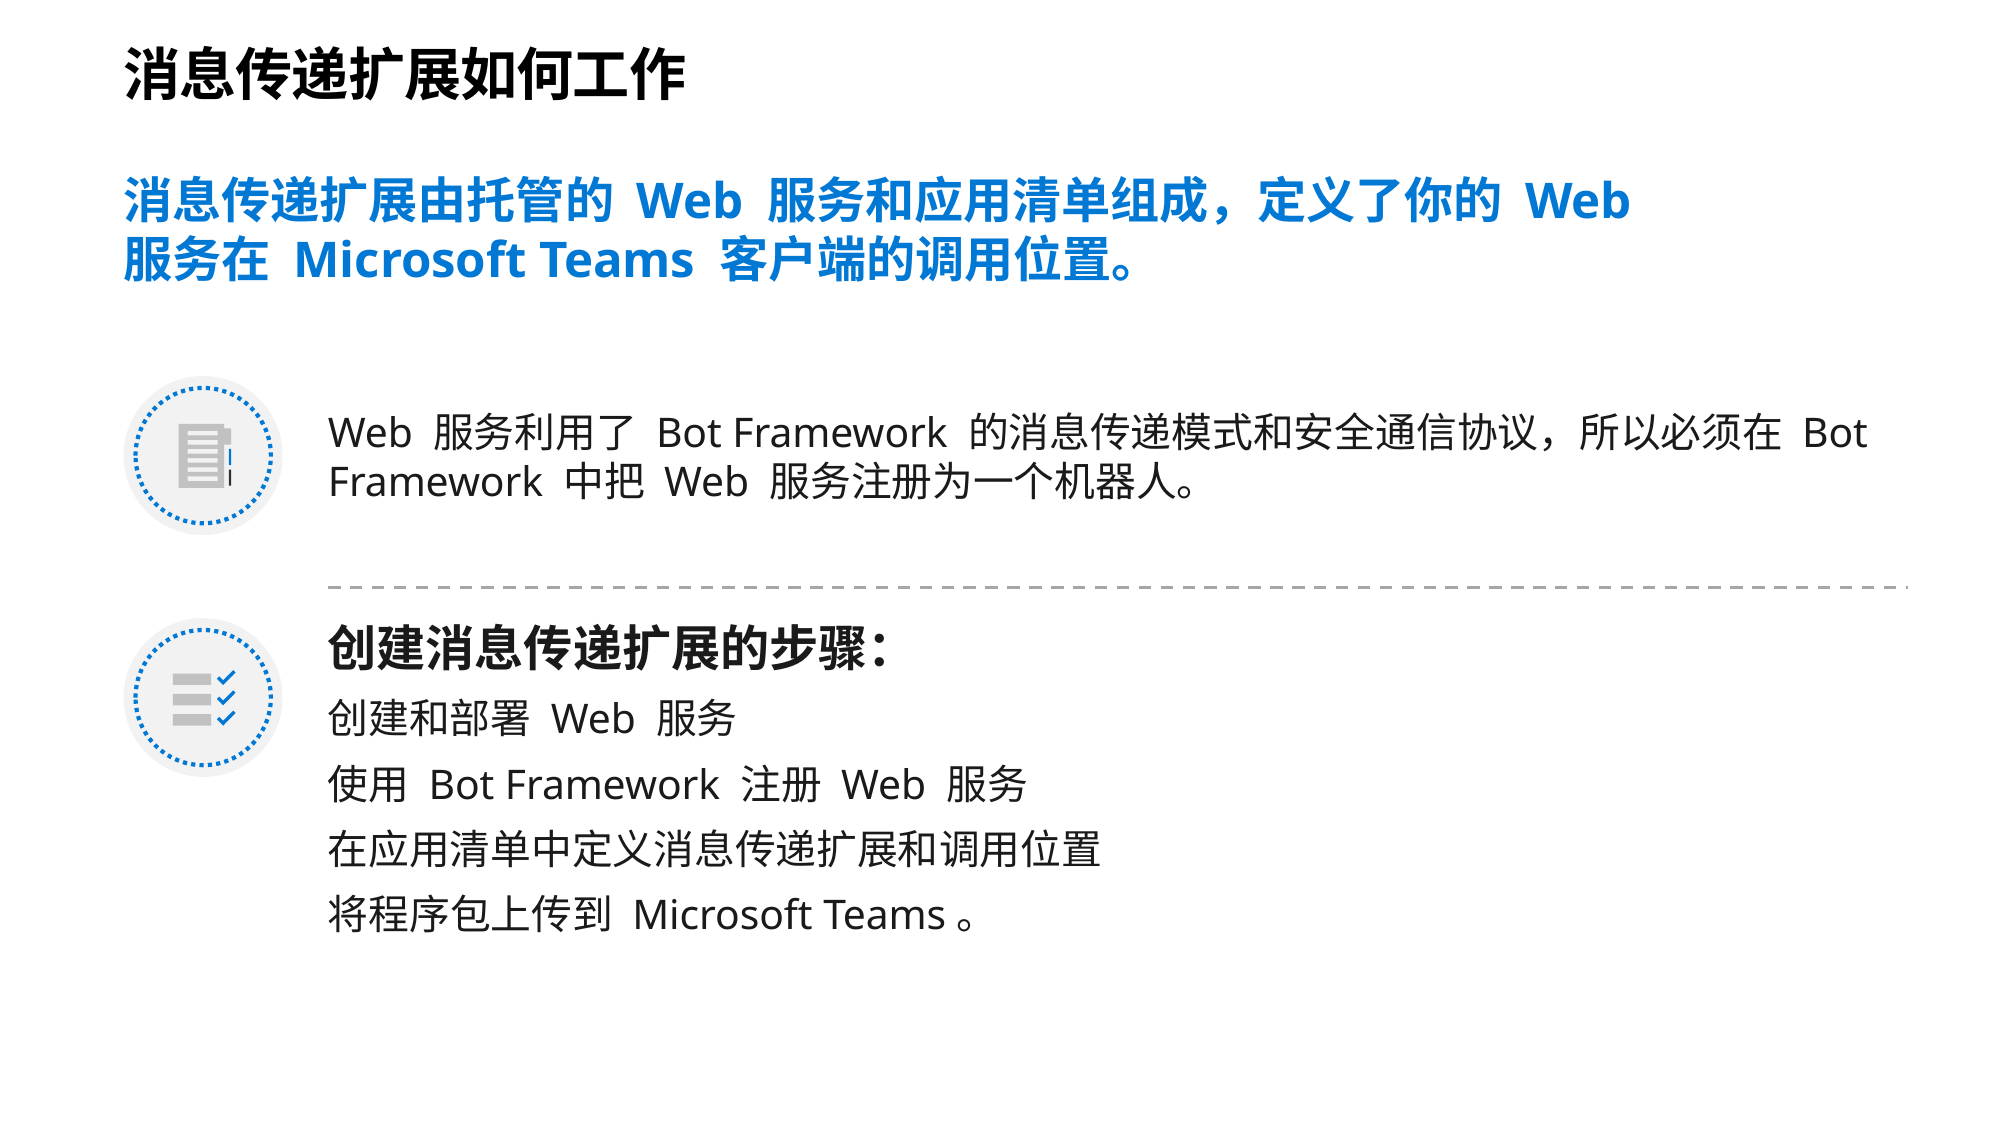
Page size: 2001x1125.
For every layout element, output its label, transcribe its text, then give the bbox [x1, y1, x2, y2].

title 消息传递扩展如何工作 [123, 38, 1931, 110]
text_box 创建消息传递扩展的步骤： 创建和部署 Web 服务 使用 Bot Framework 注册 Web 服务 在应用清单中定义消息传递扩展和调用位置 将程序包上传到 Microsoft Teams。 [327, 617, 1908, 938]
text_box 消息传递扩展由托管的 Web 服务和应用清单组成，定义了你的 Web 服务在 Microsoft Teams 客户端的调用位置。 [123, 169, 1704, 288]
text_box Web 服务利用了 Bot Framework 的消息传递模式和安全通信协议，所以必须在 Bot Framework 中把 Web 服务注册为一个机器人。 [327, 406, 1908, 505]
picture [123, 375, 283, 536]
picture [123, 617, 283, 778]
